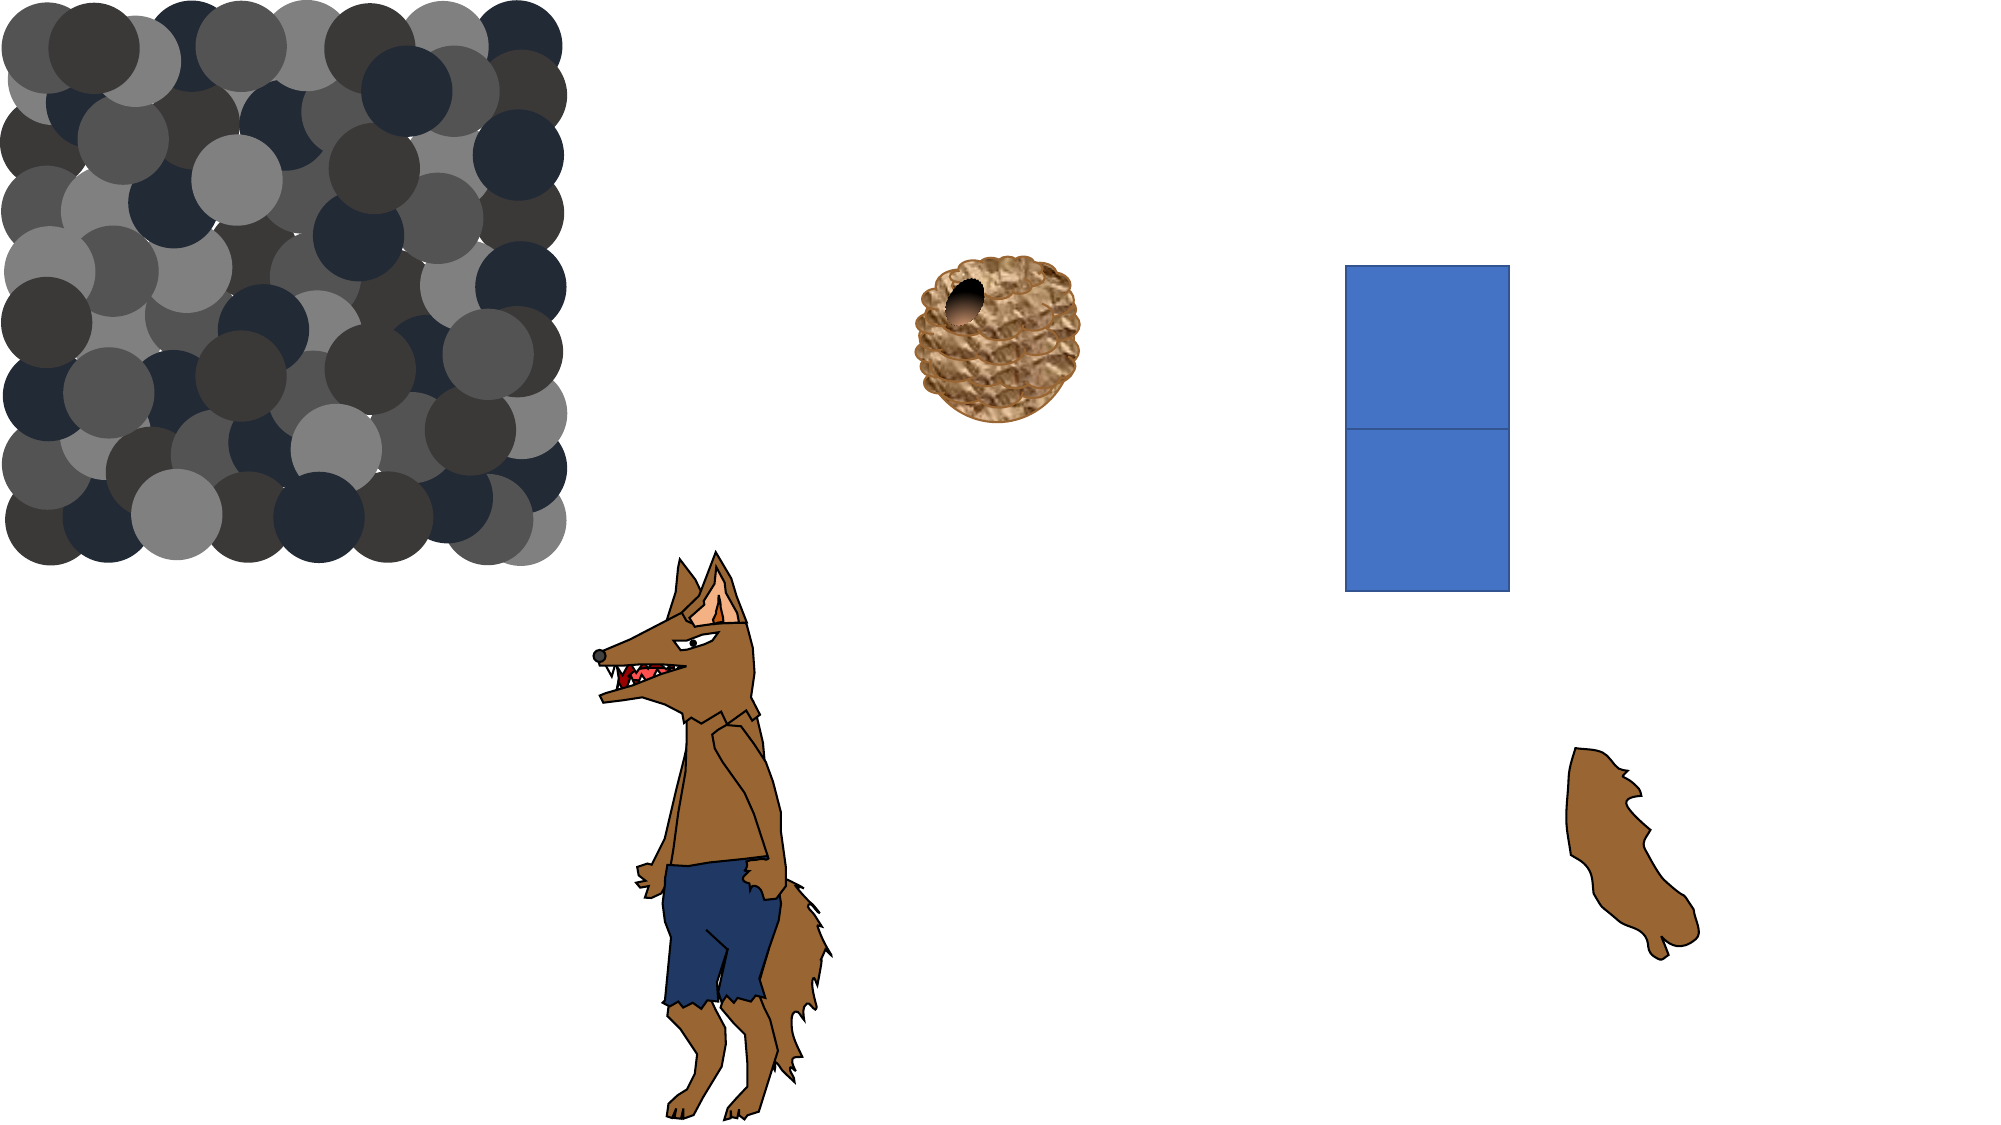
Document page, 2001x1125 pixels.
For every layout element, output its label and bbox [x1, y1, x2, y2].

text_box [491, 441, 569, 513]
text_box [592, 648, 607, 664]
text_box [490, 48, 569, 127]
text_box [353, 251, 427, 328]
text_box [631, 666, 643, 675]
text_box [711, 724, 787, 902]
text_box [394, 313, 452, 397]
text_box [0, 430, 92, 511]
text_box [323, 322, 417, 416]
text_box [914, 338, 1081, 390]
text_box [419, 241, 494, 329]
text_box [82, 308, 159, 360]
text_box [47, 1, 141, 96]
text_box [0, 1, 70, 95]
text_box [411, 132, 488, 199]
text_box [1, 360, 80, 443]
text_box [194, 329, 288, 423]
text_box [130, 467, 224, 562]
text_box [3, 225, 97, 299]
text_box [480, 185, 566, 249]
text_box [666, 556, 701, 619]
text_box [762, 878, 833, 1085]
text_box [474, 240, 568, 321]
text_box [311, 195, 406, 283]
text_box [212, 470, 284, 564]
text_box [948, 255, 1046, 301]
text_box [422, 471, 495, 545]
text_box [4, 495, 81, 567]
text_box [448, 473, 535, 567]
text_box [423, 386, 518, 477]
text_box [238, 80, 323, 172]
text_box [688, 563, 741, 628]
text_box [0, 275, 94, 370]
text_box [152, 229, 234, 314]
text_box [214, 218, 294, 296]
text_box [274, 0, 340, 93]
text_box [190, 133, 284, 227]
text_box [289, 402, 384, 491]
text_box [680, 549, 749, 625]
text_box [919, 362, 1054, 409]
text_box [61, 480, 144, 564]
text_box [938, 383, 1064, 424]
text_box [616, 667, 632, 686]
text_box [471, 108, 566, 202]
text_box [921, 261, 1075, 342]
text_box [216, 283, 311, 370]
text_box [143, 348, 207, 431]
text_box [1565, 746, 1700, 961]
text_box [59, 431, 117, 482]
text_box [295, 289, 362, 351]
text_box [652, 667, 661, 676]
text_box [500, 304, 565, 399]
text_box [370, 391, 446, 484]
text_box [398, 171, 485, 266]
text_box [81, 224, 160, 318]
text_box [441, 307, 535, 402]
text_box [154, 0, 216, 93]
text_box [597, 612, 762, 726]
text_box [660, 855, 783, 1011]
text_box [406, 0, 490, 59]
text_box [62, 346, 156, 440]
text_box [480, 0, 564, 66]
text_box [227, 414, 297, 485]
text_box [360, 44, 454, 138]
text_box [1345, 265, 1510, 428]
text_box [665, 1002, 727, 1121]
text_box [605, 667, 629, 680]
text_box [169, 409, 236, 485]
text_box [671, 630, 721, 652]
text_box [719, 997, 780, 1122]
text_box [506, 380, 569, 461]
text_box [634, 749, 685, 900]
text_box [156, 87, 240, 171]
text_box [670, 714, 765, 865]
text_box [143, 417, 152, 426]
text_box [266, 153, 335, 235]
text_box [300, 82, 370, 155]
text_box [127, 162, 216, 250]
text_box [59, 169, 134, 236]
text_box [631, 666, 665, 682]
text_box [637, 672, 646, 682]
text_box [44, 89, 103, 148]
text_box [103, 14, 183, 108]
text_box [504, 495, 568, 567]
text_box [270, 349, 336, 438]
text_box [354, 470, 435, 564]
text_box [76, 96, 170, 186]
text_box [660, 666, 668, 671]
text_box [711, 594, 725, 626]
text_box [944, 276, 986, 328]
text_box [6, 74, 51, 127]
text_box [1345, 428, 1510, 592]
text_box [616, 678, 623, 688]
text_box [268, 235, 362, 305]
text_box [626, 672, 635, 685]
text_box [915, 303, 1081, 366]
text_box [0, 107, 85, 177]
text_box [705, 929, 729, 951]
text_box [194, 0, 288, 94]
text_box [327, 122, 422, 216]
text_box [323, 2, 417, 95]
text_box [143, 293, 230, 355]
text_box [1060, 374, 1074, 384]
text_box [104, 425, 175, 514]
text_box [688, 638, 699, 649]
text_box [0, 164, 77, 243]
text_box [731, 713, 766, 758]
text_box [230, 92, 250, 110]
text_box [272, 470, 366, 565]
text_box [431, 44, 501, 138]
